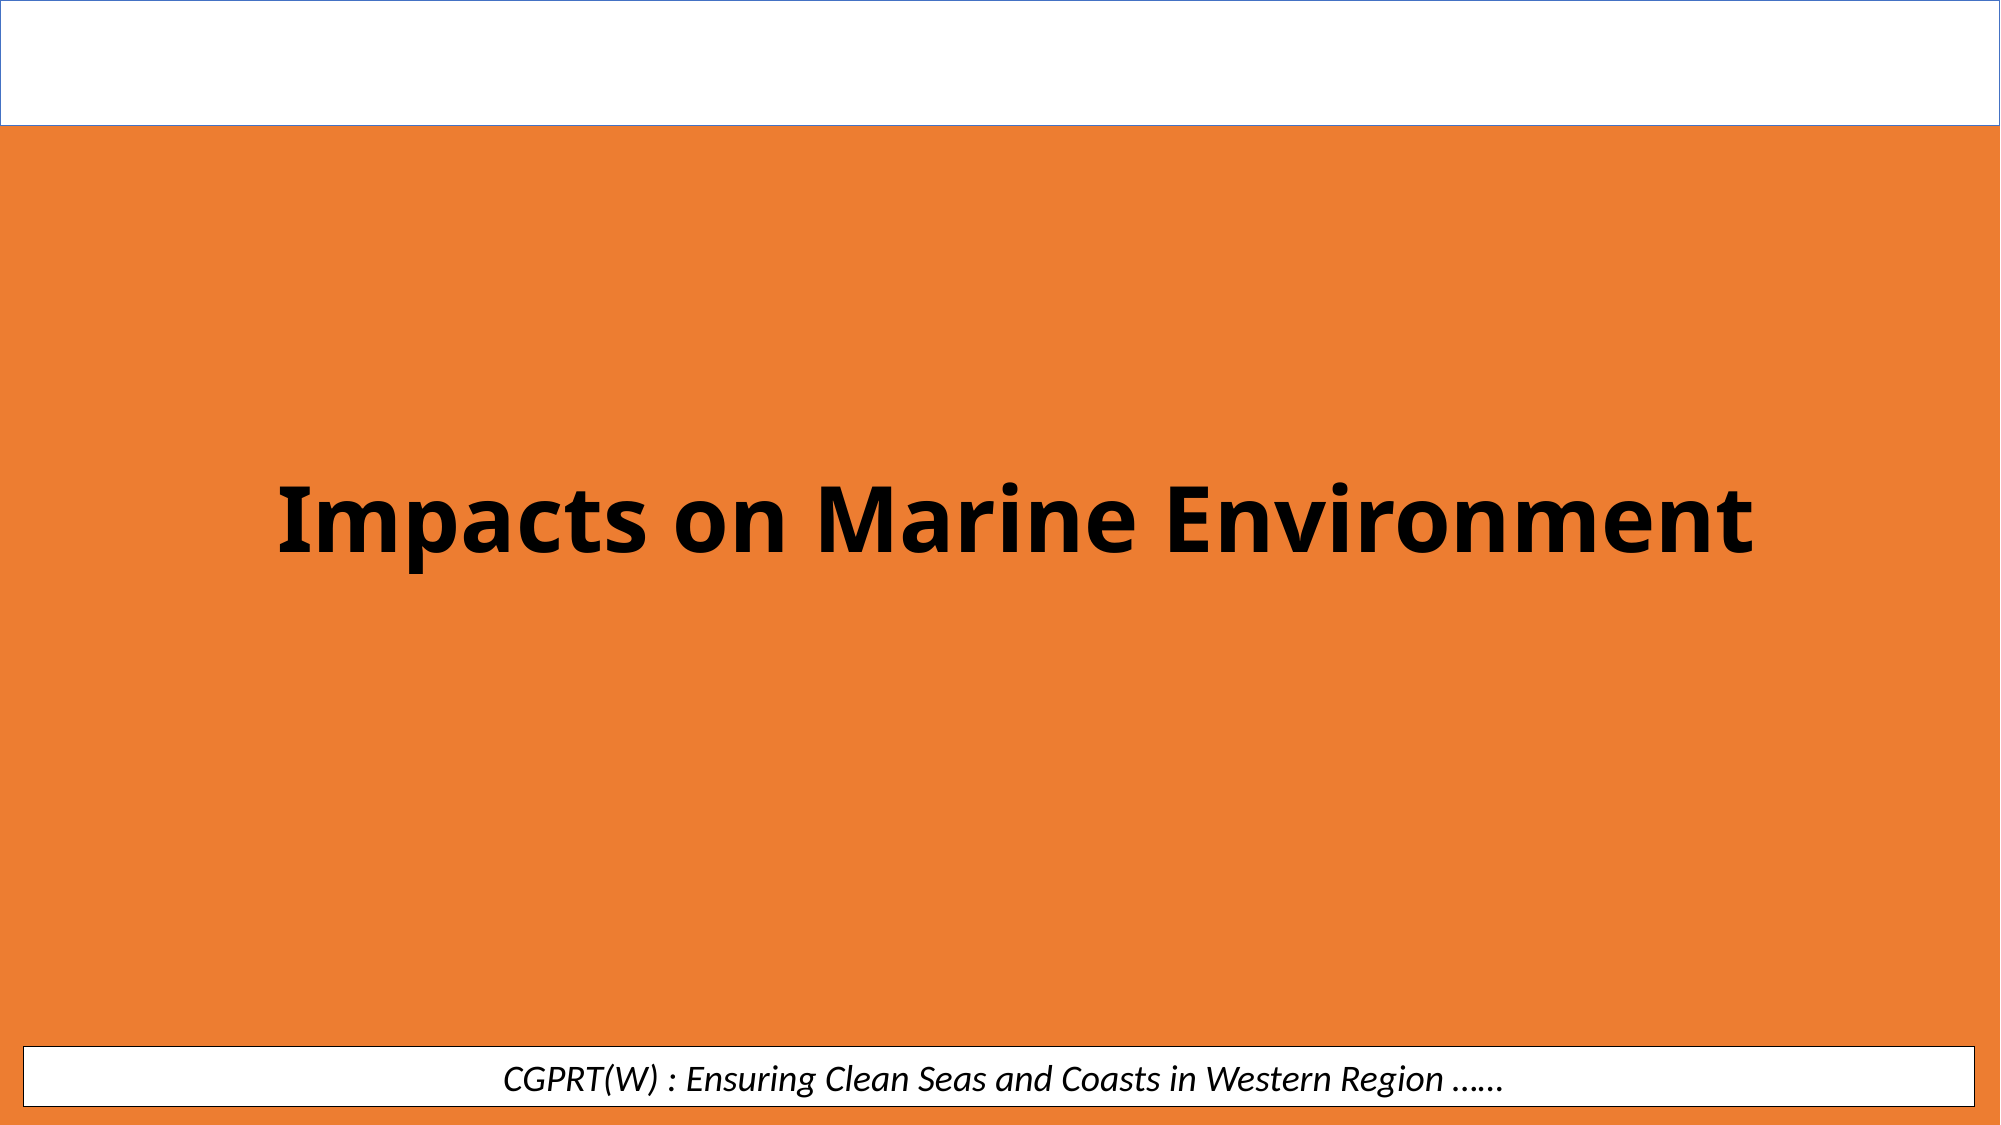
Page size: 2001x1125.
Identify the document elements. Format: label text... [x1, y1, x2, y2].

text_box CGPRT(W) : Ensuring Clean Seas and Coasts in Western Region …… [23, 1046, 1975, 1107]
text_box [0, 0, 2000, 126]
text_box Impacts on Marine Environment [262, 465, 1799, 707]
